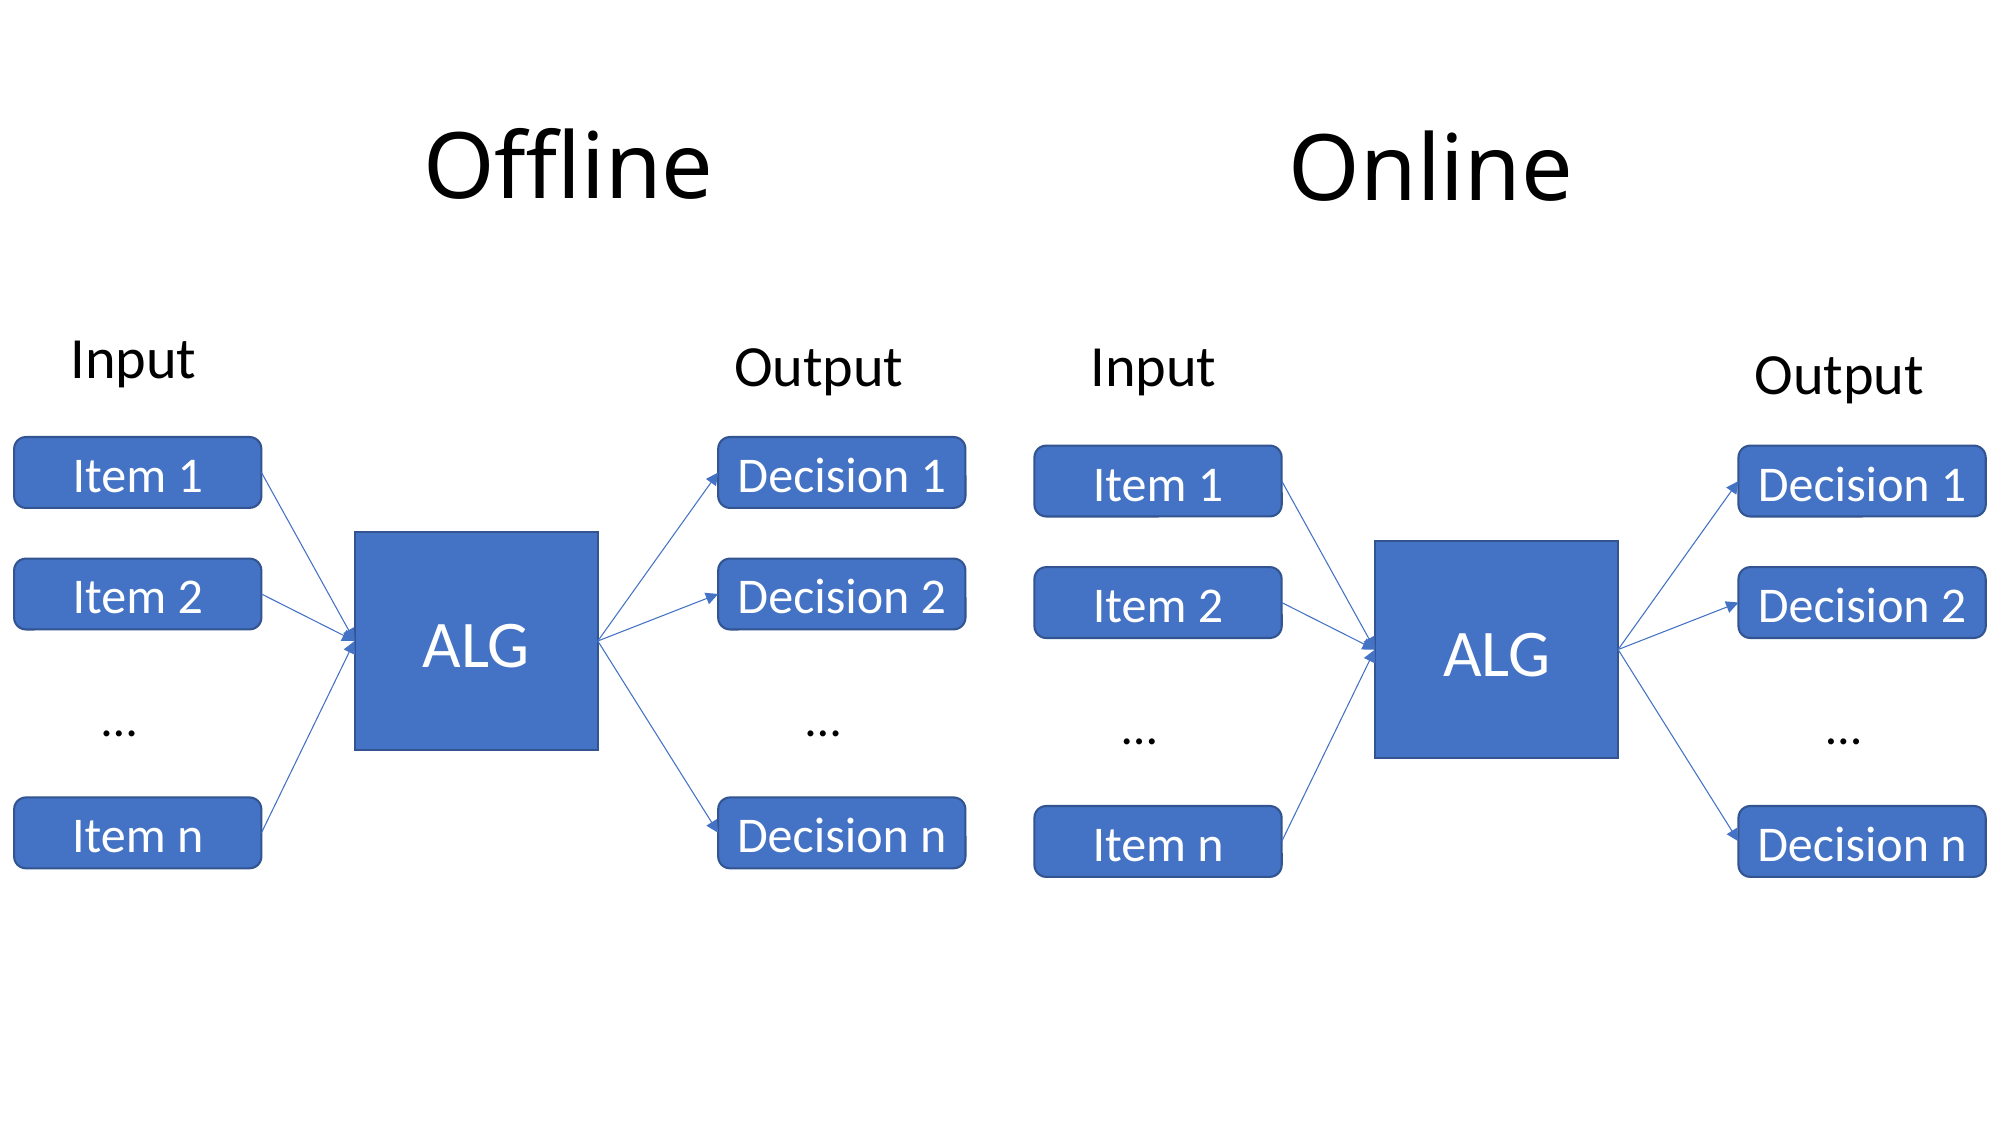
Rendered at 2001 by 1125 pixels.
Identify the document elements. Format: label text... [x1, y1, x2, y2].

title Offline [137, 59, 1000, 278]
text_box … [791, 678, 848, 754]
text_box Item 2 [13, 557, 261, 631]
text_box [1281, 480, 1375, 602]
text_box Decision n [717, 796, 967, 870]
text_box … [1811, 687, 1868, 763]
text_box Item 2 [1033, 566, 1281, 640]
text_box Item 1 [1033, 444, 1283, 518]
text_box Decision 2 [1739, 566, 1987, 640]
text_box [261, 641, 355, 833]
text_box Decision 1 [717, 435, 967, 509]
text_box Input [1076, 321, 1232, 406]
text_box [597, 593, 719, 641]
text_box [1618, 602, 1739, 649]
text_box Decision 1 [1737, 444, 1987, 518]
text_box Input [55, 312, 212, 398]
text_box … [87, 678, 144, 754]
text_box Item n [13, 796, 263, 870]
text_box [1618, 649, 1739, 842]
text_box ALG [355, 531, 597, 751]
text_box Output [719, 320, 919, 406]
text_box Online [999, 61, 1863, 280]
text_box ALG [1375, 540, 1618, 759]
text_box Output [1739, 328, 1939, 414]
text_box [1618, 480, 1739, 602]
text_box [597, 472, 719, 593]
text_box Decision 2 [719, 557, 967, 631]
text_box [261, 593, 355, 641]
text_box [1281, 649, 1375, 842]
text_box … [1107, 687, 1164, 763]
text_box Decision n [1737, 804, 1987, 878]
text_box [261, 472, 355, 593]
text_box Item 1 [13, 435, 263, 509]
text_box Item n [1033, 804, 1283, 878]
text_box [1281, 602, 1375, 649]
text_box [597, 641, 719, 833]
